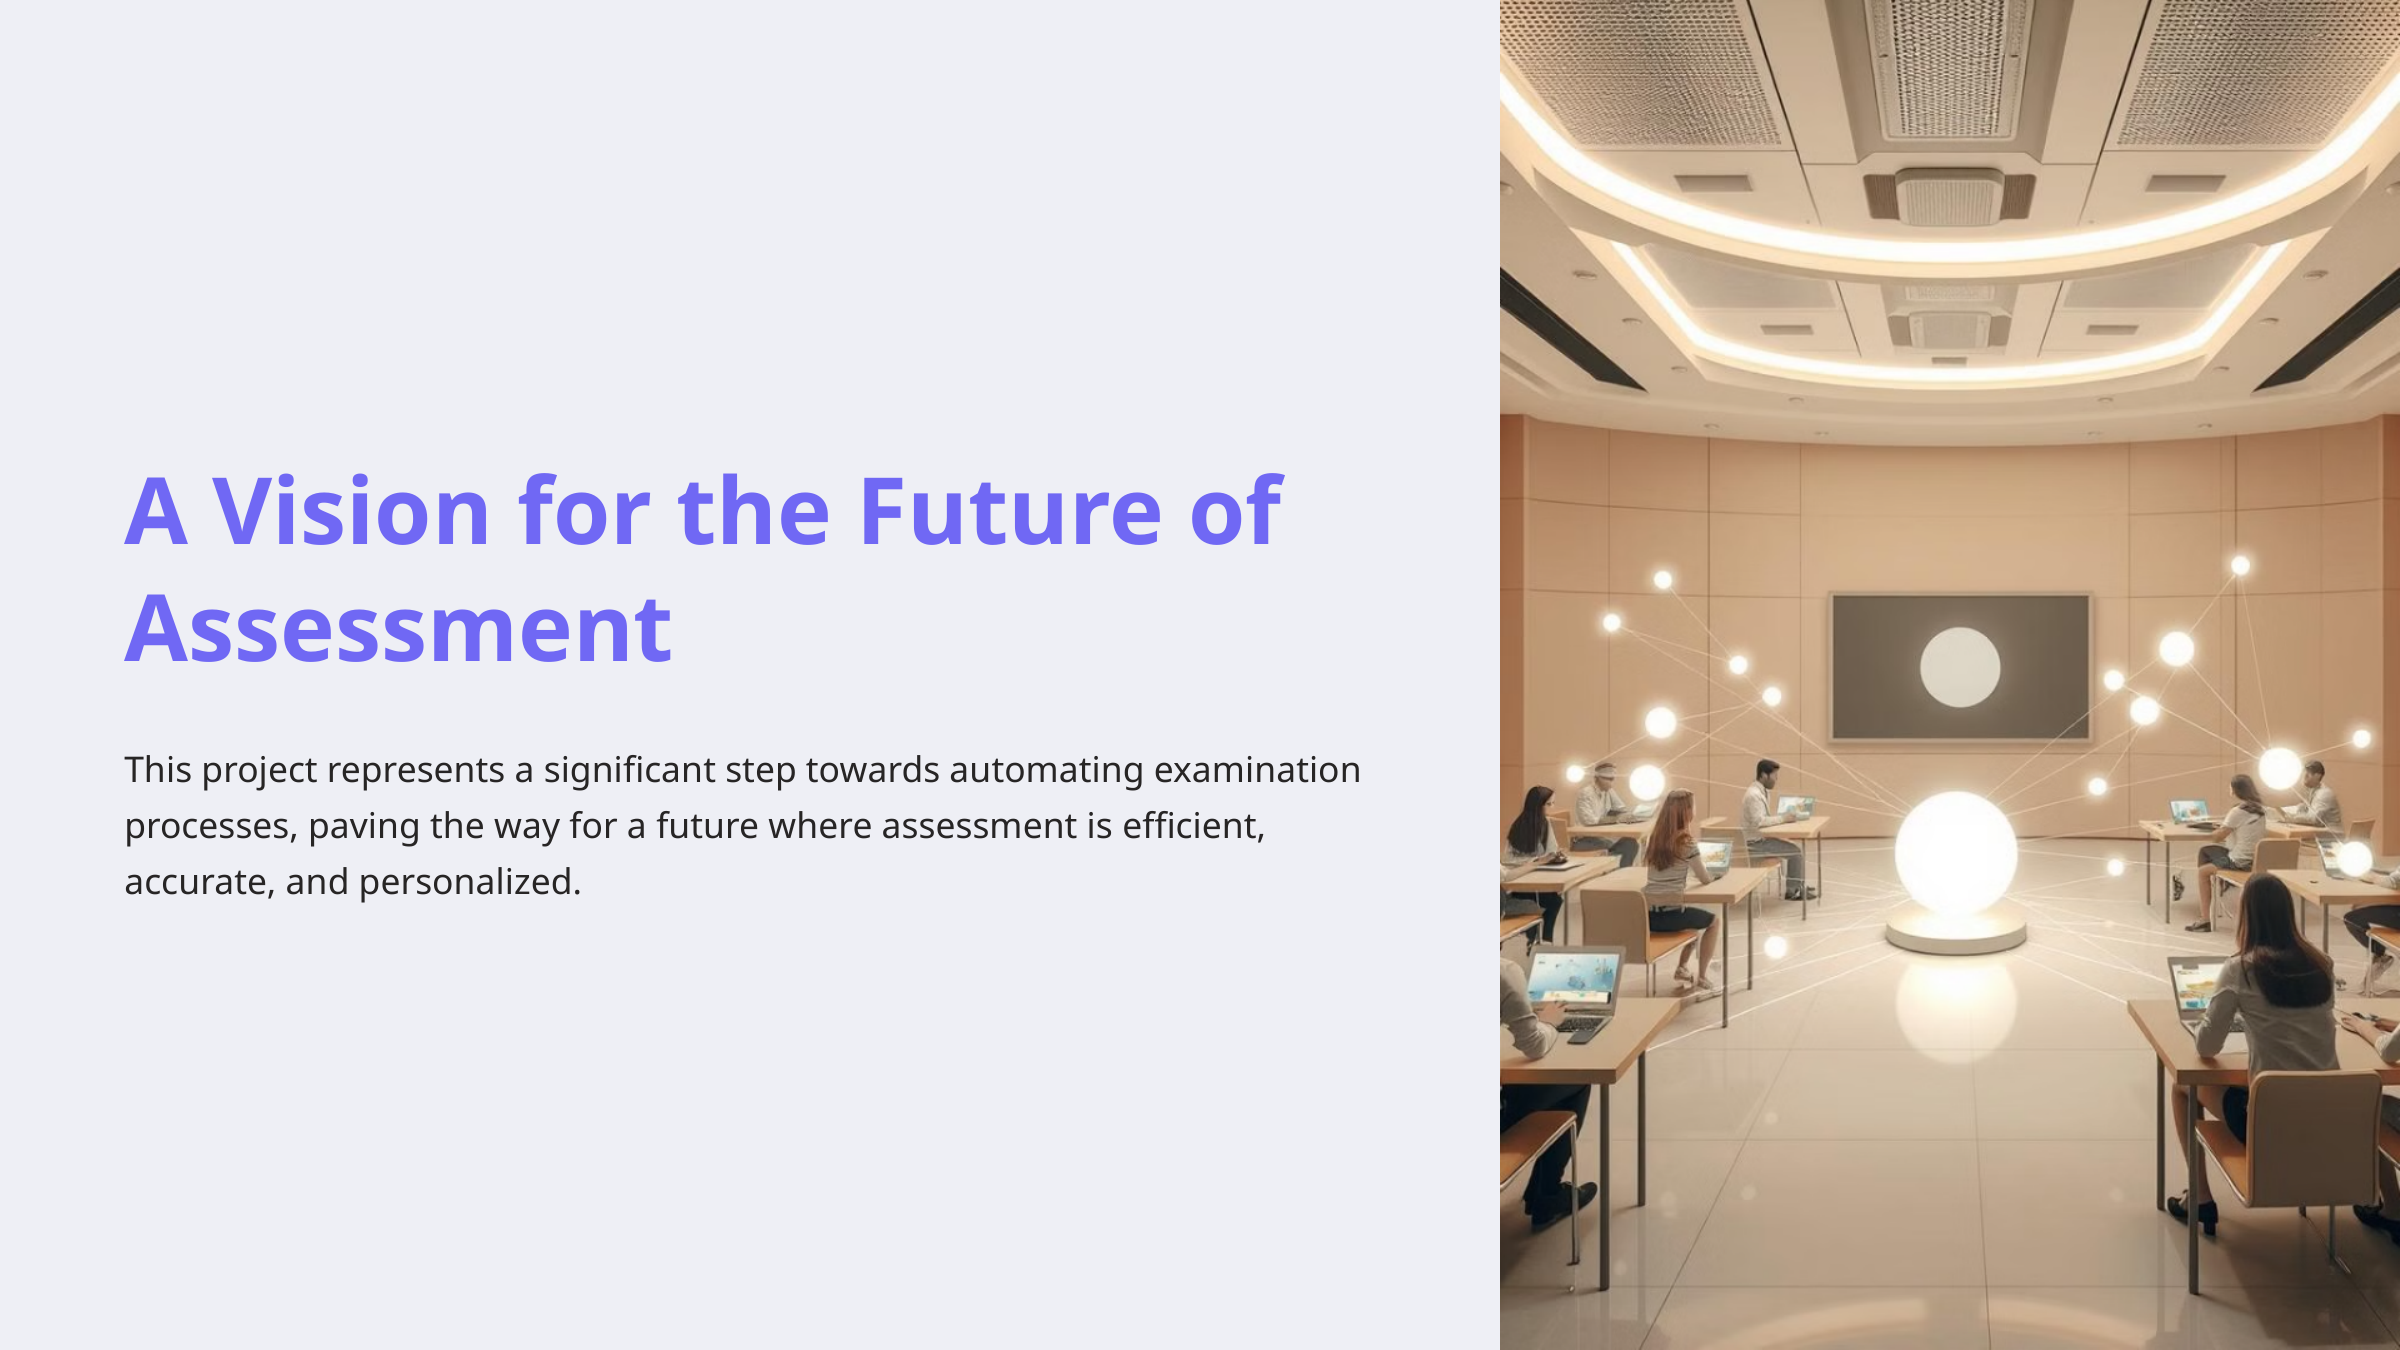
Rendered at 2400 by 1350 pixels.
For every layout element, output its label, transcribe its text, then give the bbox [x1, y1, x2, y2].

text_box This project represents a significant step towards automating examination processes, paving the way for a future where assessment is efficient, accurate, and personalized. [124, 733, 1376, 904]
text_box A Vision for the Future of Assessment [124, 446, 1376, 680]
picture [1499, 0, 2400, 1350]
